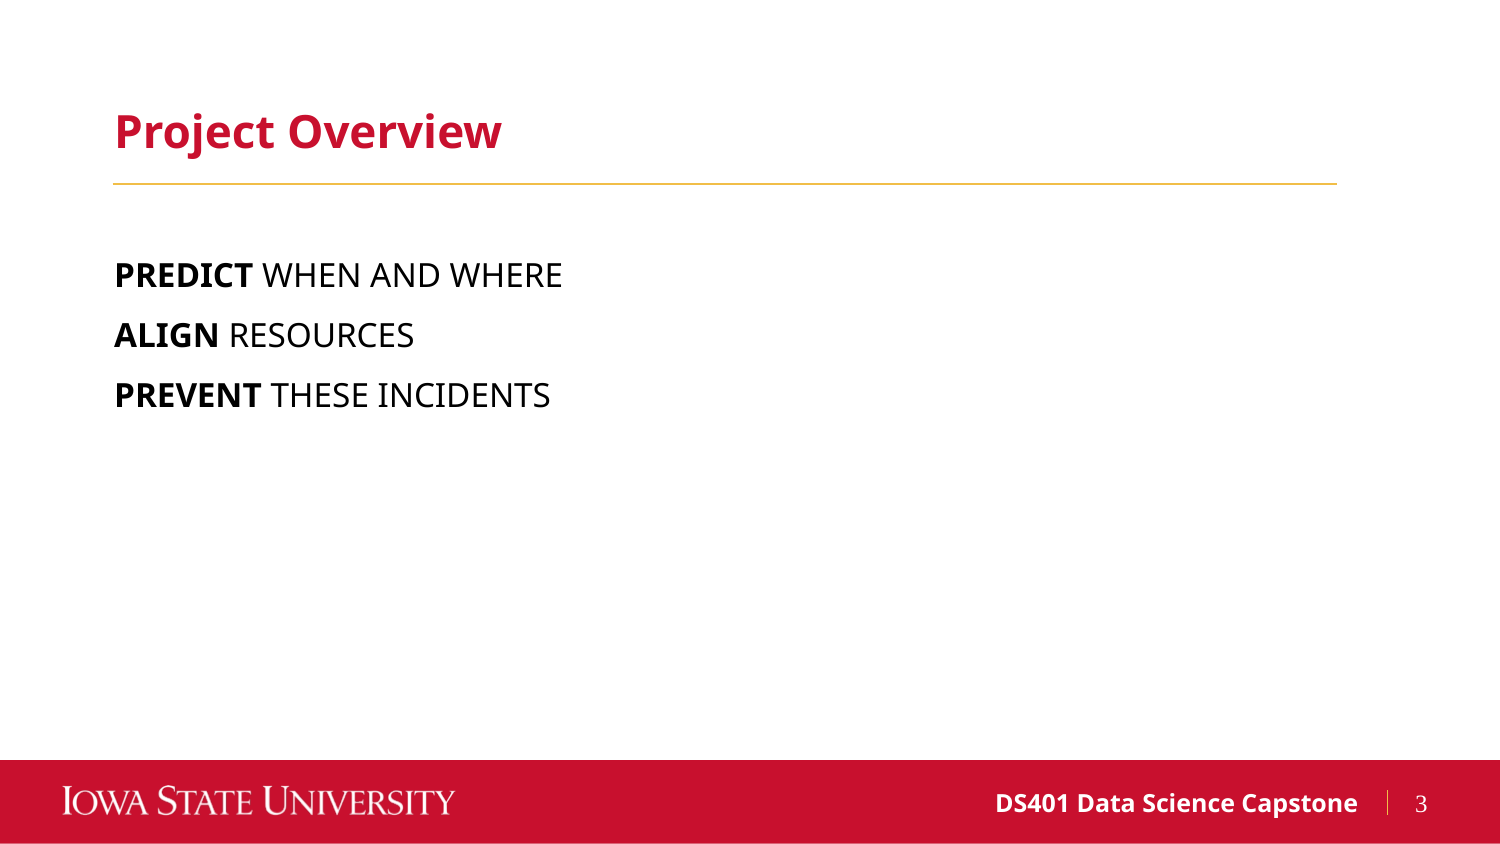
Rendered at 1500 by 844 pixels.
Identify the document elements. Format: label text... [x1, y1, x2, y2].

text_box PREDICT WHEN AND WHERE ALIGN RESOURCES PREVENT THESE INCIDENTS [99, 226, 1363, 485]
picture [62, 785, 456, 818]
text_box Project Overview [99, 95, 937, 167]
